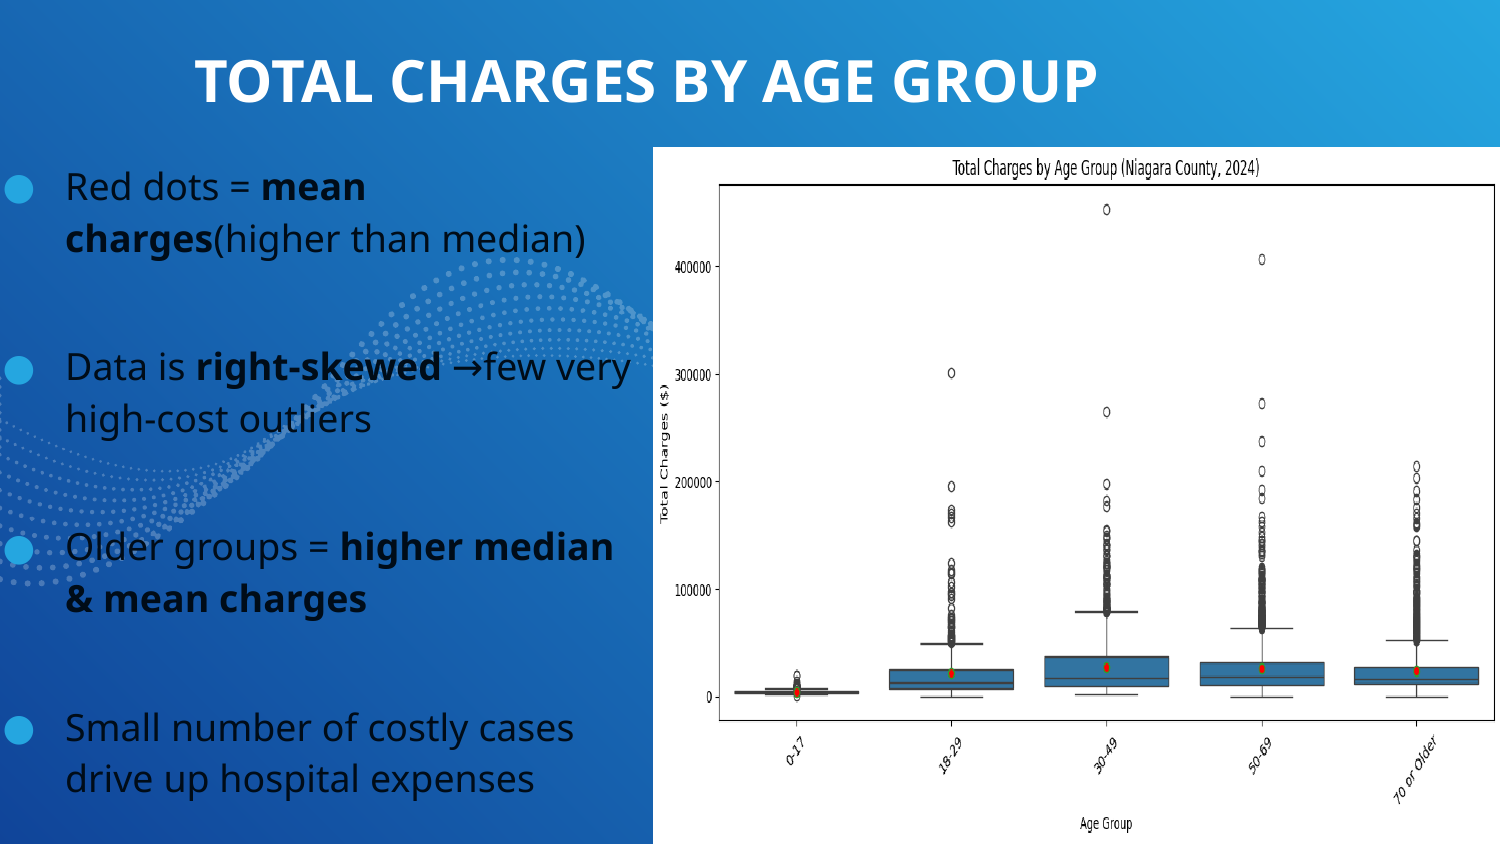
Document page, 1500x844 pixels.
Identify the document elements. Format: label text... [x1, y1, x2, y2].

picture [653, 146, 1500, 844]
text_box Red dots = mean charges(higher than median) ​ Data is right-skewed →few very high-cost outliers​ Older groups = higher median & mean charges​ Small number of costly cases drive up hospital expenses​ [0, 201, 635, 819]
list Total Charges by Age Group [194, 0, 1282, 148]
